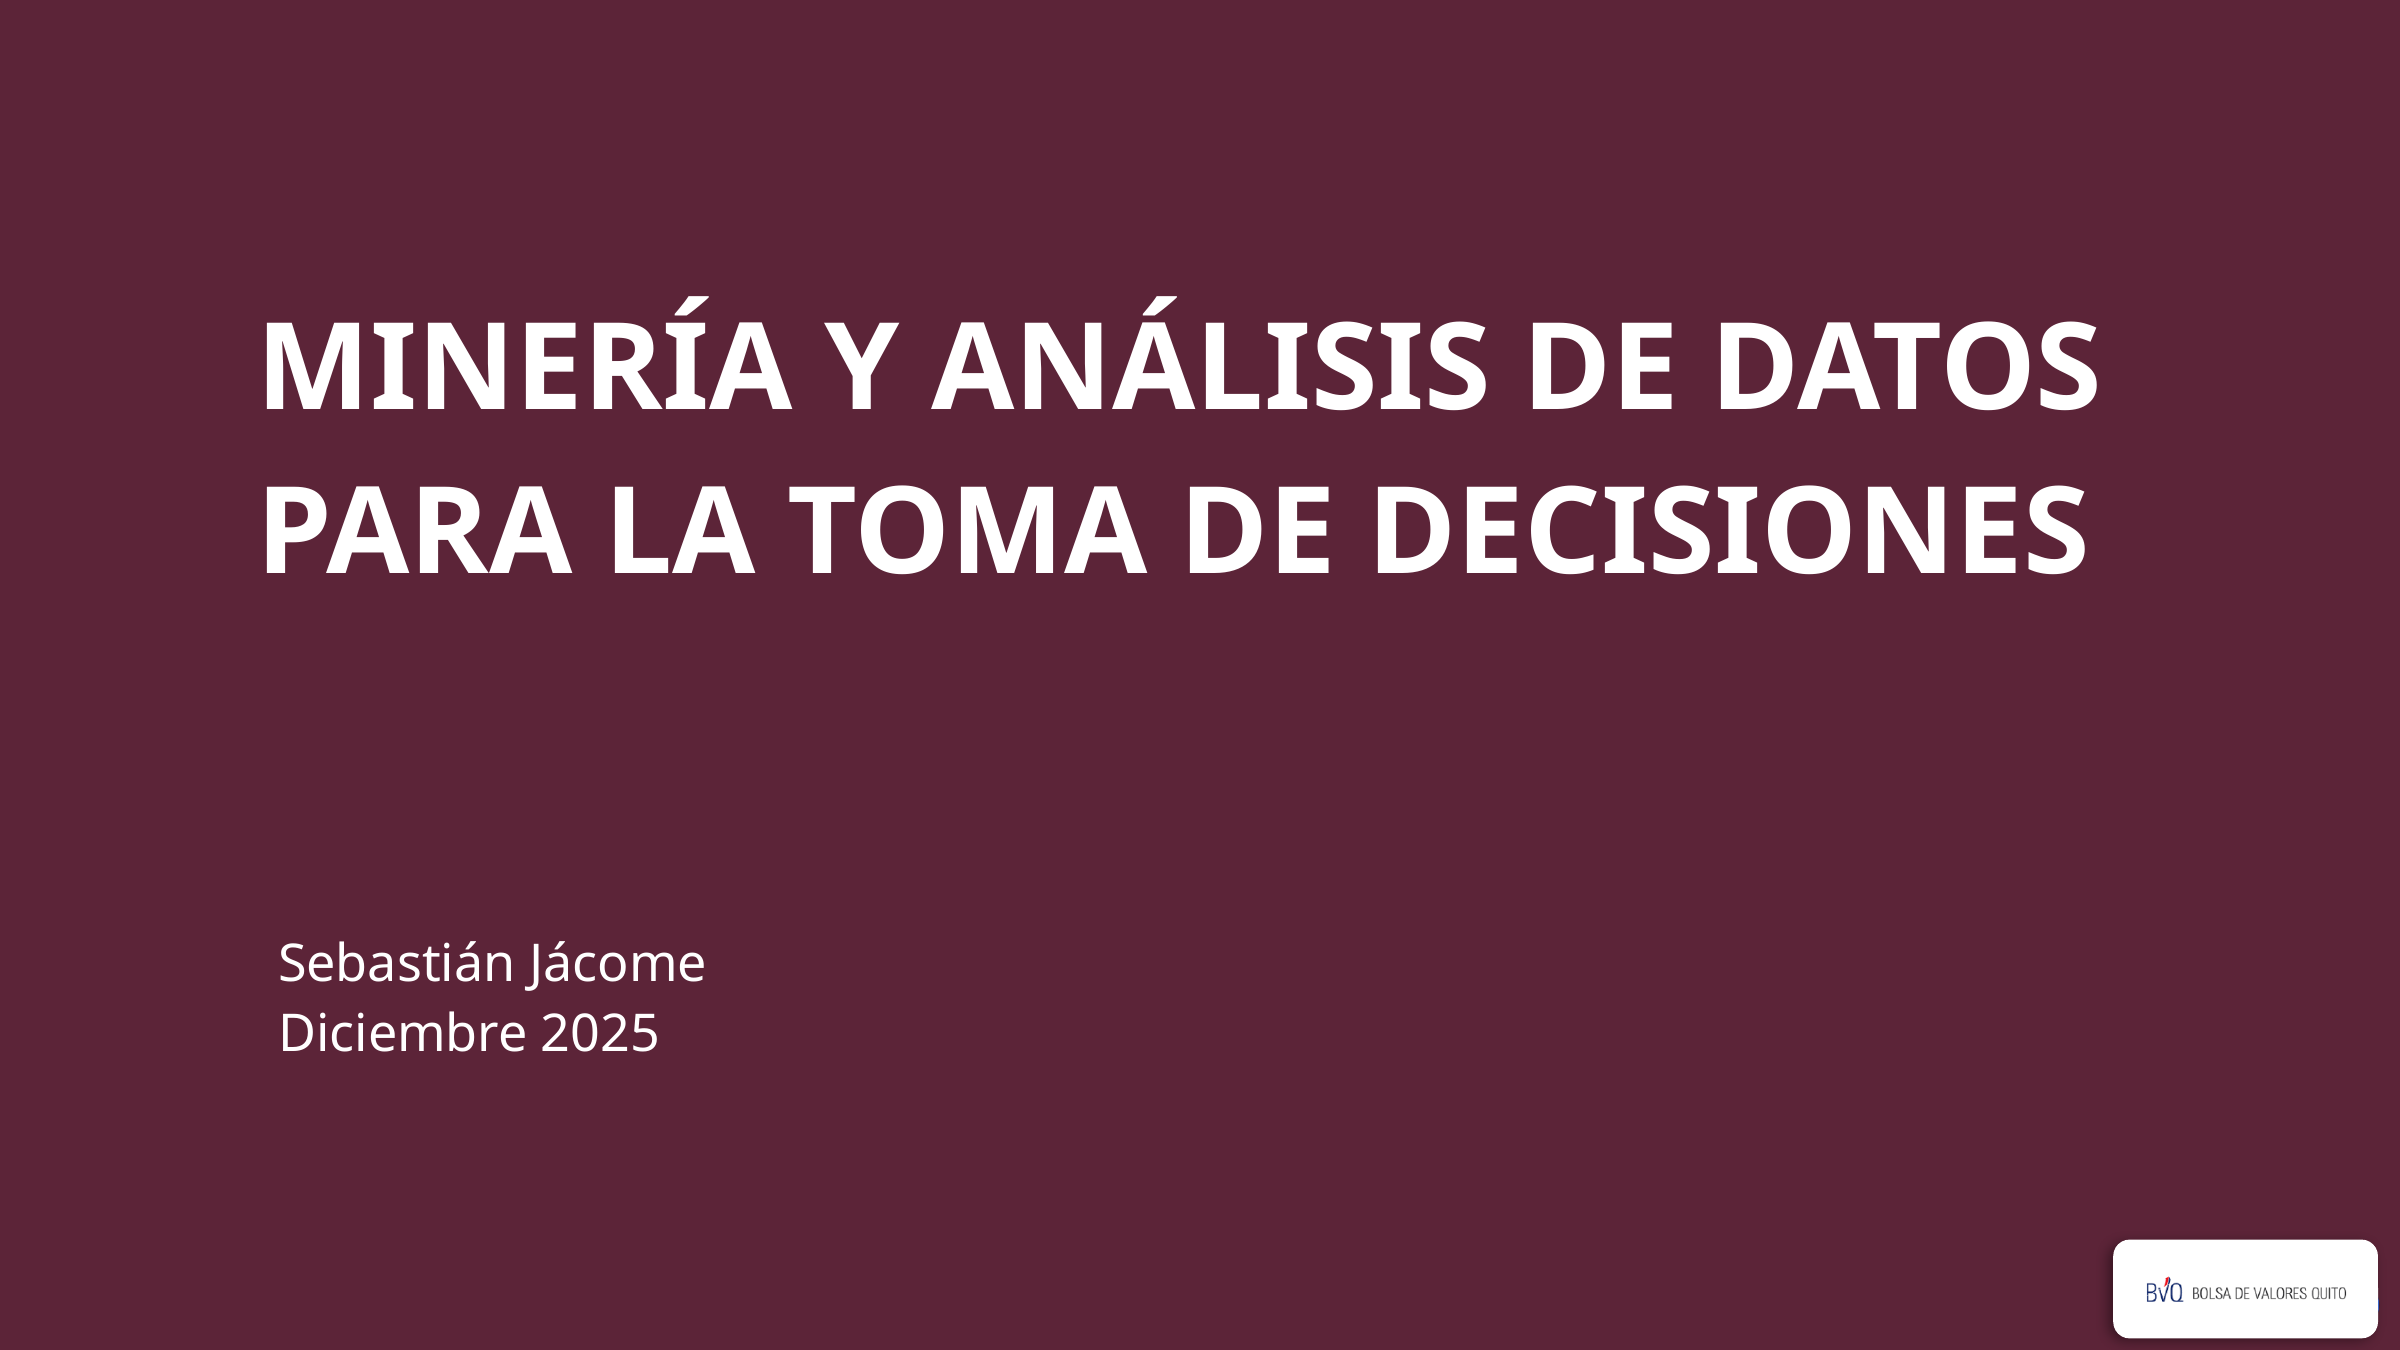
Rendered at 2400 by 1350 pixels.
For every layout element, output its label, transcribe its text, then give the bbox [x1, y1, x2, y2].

subtitle Sebastián Jácome Diciembre 2025 [263, 852, 2234, 1140]
title MINERÍA Y ANÁLISIS DE DATOS PARA LA TOMA DE DECISIONES [242, 40, 2222, 617]
picture [2106, 1239, 2389, 1339]
